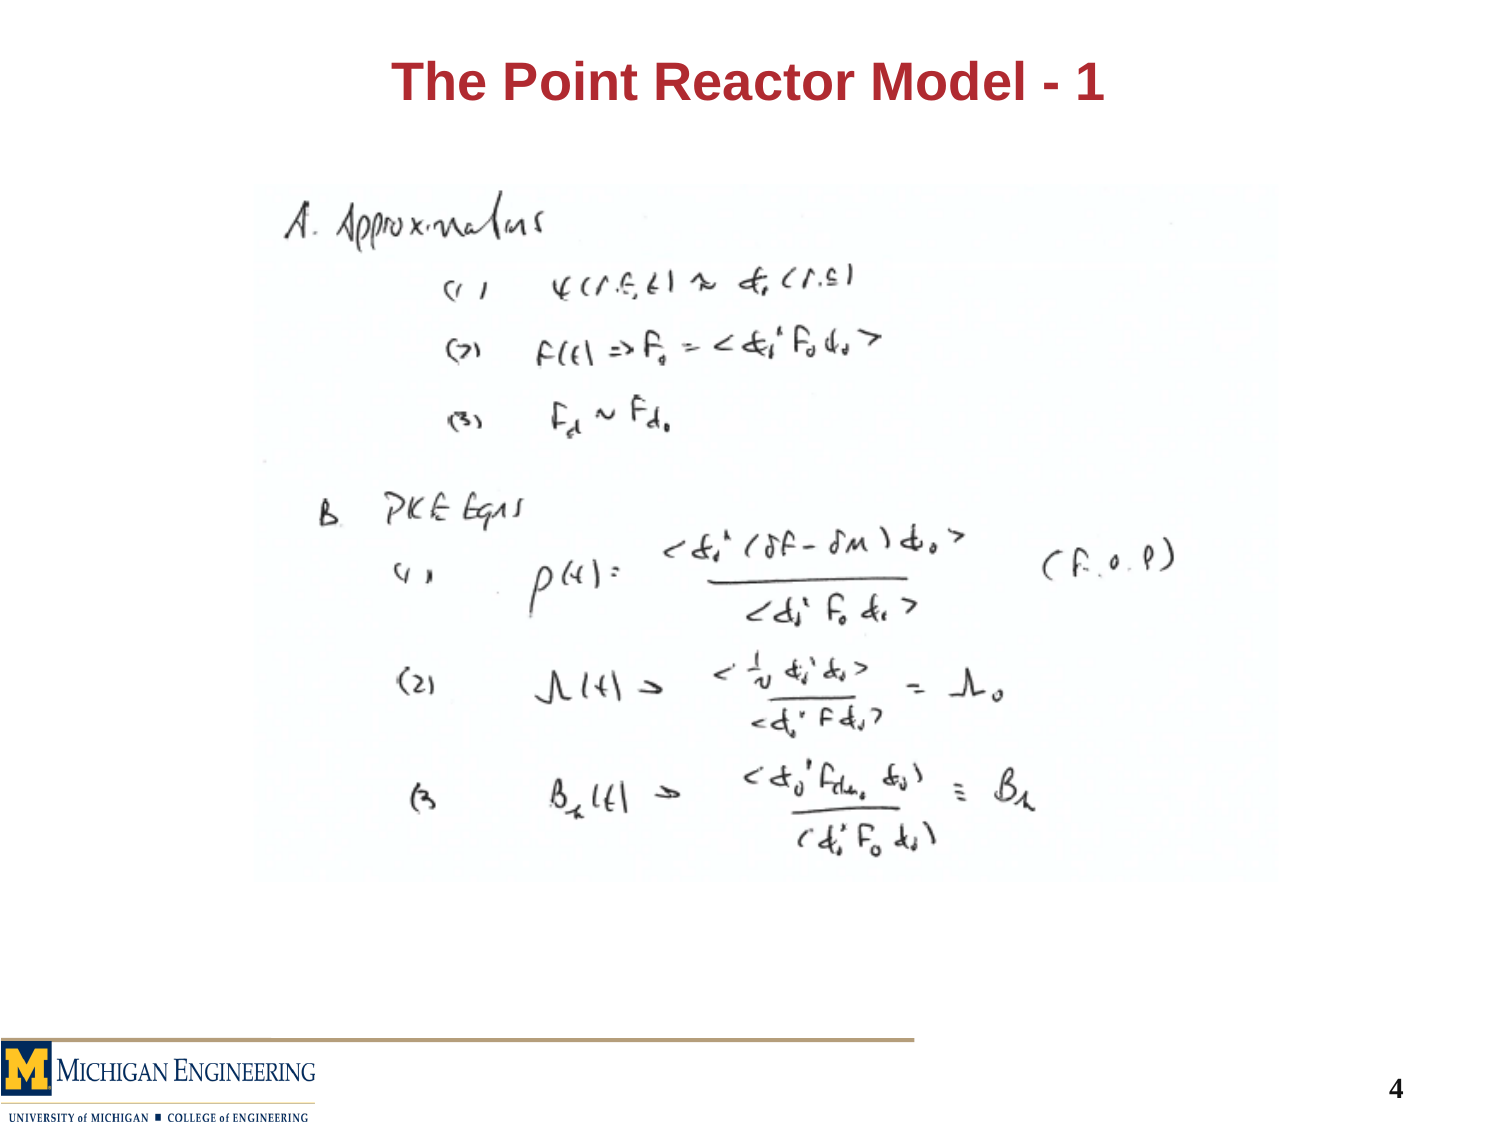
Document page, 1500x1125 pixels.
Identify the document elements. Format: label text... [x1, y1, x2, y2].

title The Point Reactor Model - 1 [55, 53, 1443, 122]
picture [1, 1041, 315, 1122]
picture [253, 184, 1279, 882]
